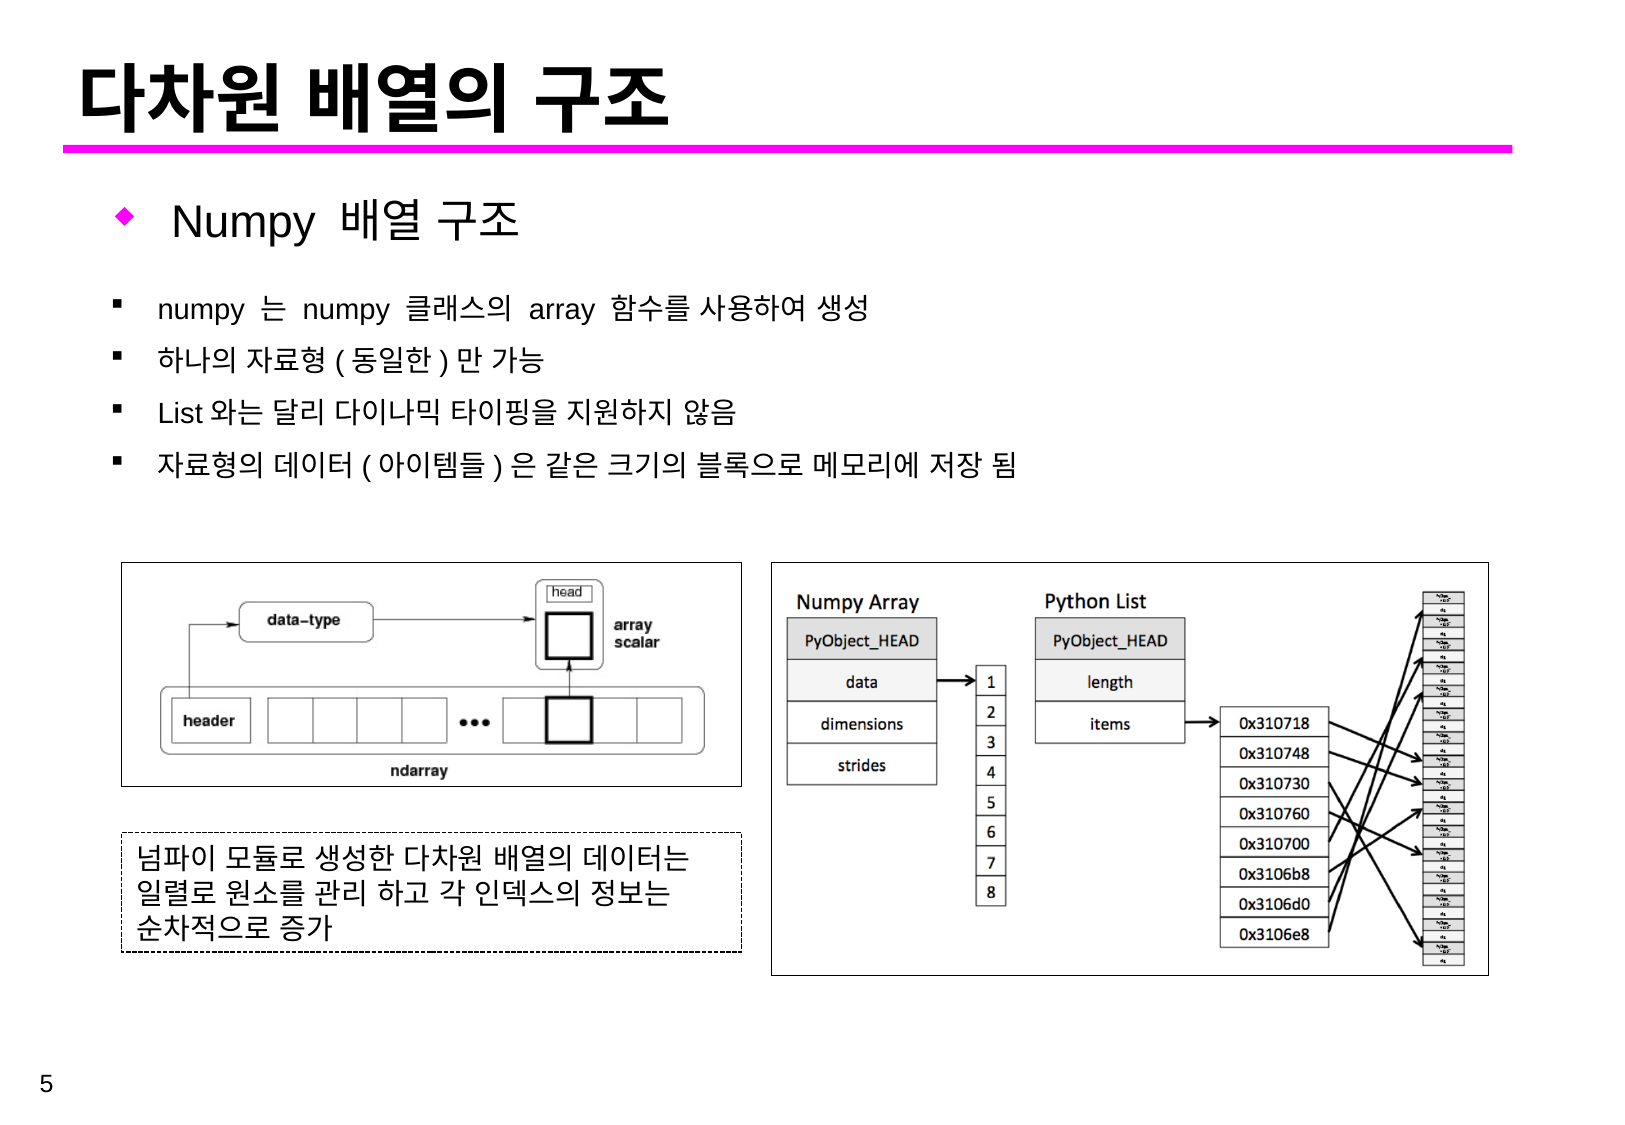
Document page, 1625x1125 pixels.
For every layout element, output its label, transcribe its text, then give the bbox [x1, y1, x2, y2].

picture [771, 562, 1489, 977]
slide_number 5 [0, 1071, 69, 1094]
title 다차원 배열의 구조 [62, 42, 1500, 149]
picture [121, 562, 742, 787]
list Numpy 배열 구조 [99, 172, 1510, 256]
text_box numpy 는 numpy 클래스의 array 함수를 사용하여 생성 하나의 자료형(동일한)만 가능 List와는 달리 다이나믹 타이핑을 지원하지 않음 자료형의 데이터(아이템들)은 같은 크기의 블록으로 메모리에 저장 됨 [95, 265, 1571, 490]
text_box 넘파이 모듈로 생성한 다차원 배열의 데이터는 일렬로 원소를 관리 하고 각 인덱스의 정보는 순차적으로 증가 [121, 832, 742, 953]
